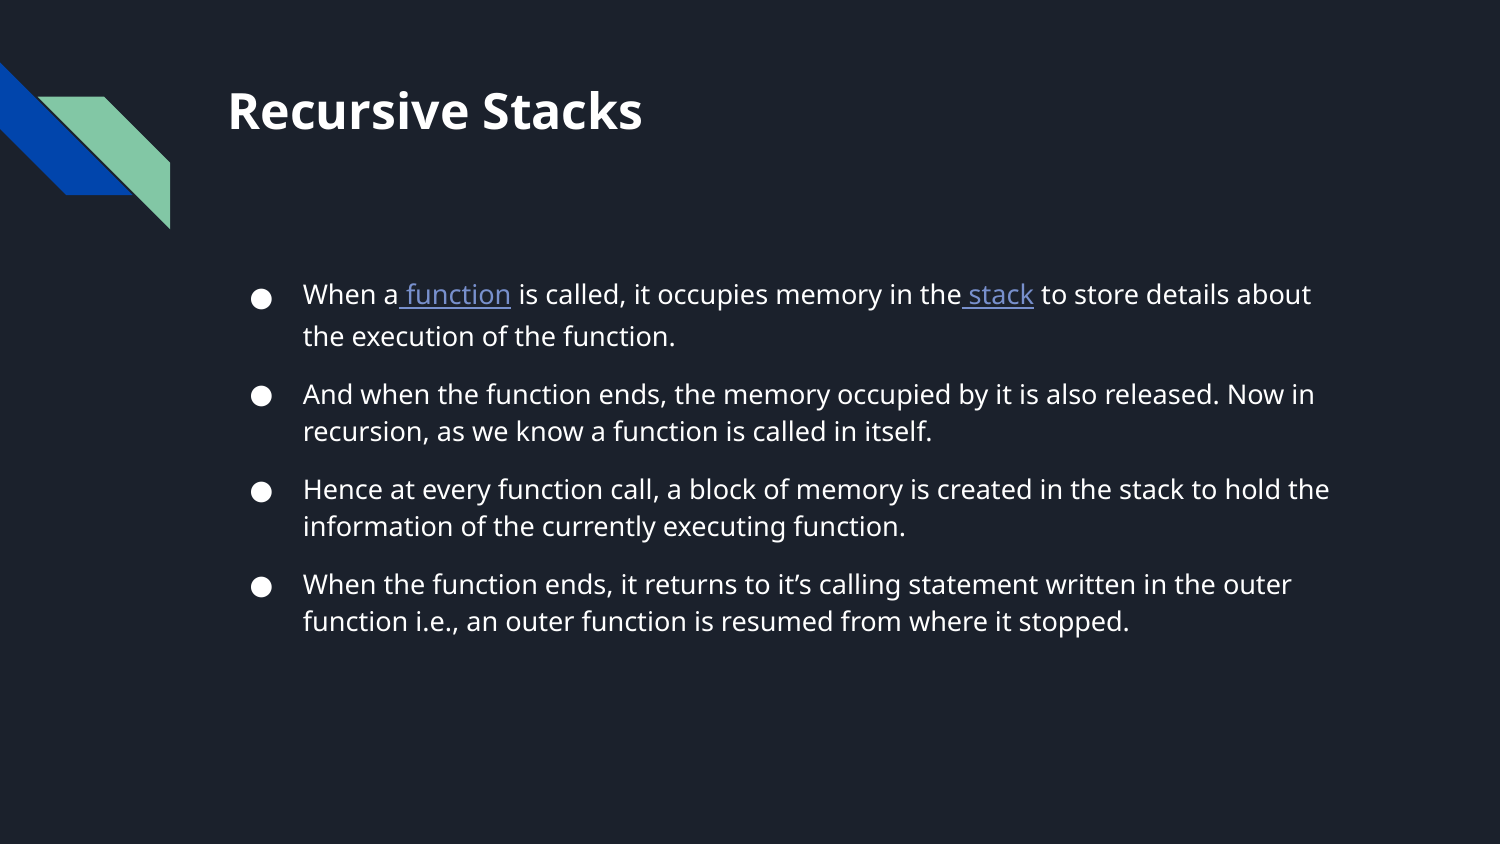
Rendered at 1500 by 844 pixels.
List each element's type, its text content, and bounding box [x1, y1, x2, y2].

list When a function is called, it occupies memory in the stack to store details about the execution of the function. And when the function ends, the memory occupied by it is also released. Now in recursion, as we know a function is called in itself. Hence at every function call, a block of memory is created in the stack to hold the information of the currently executing function. When the function ends, it returns to it’s calling statement written in the outer function i.e., an outer function is resumed from where it stopped. [212, 257, 1368, 735]
title Recursive Stacks [212, 64, 1368, 215]
